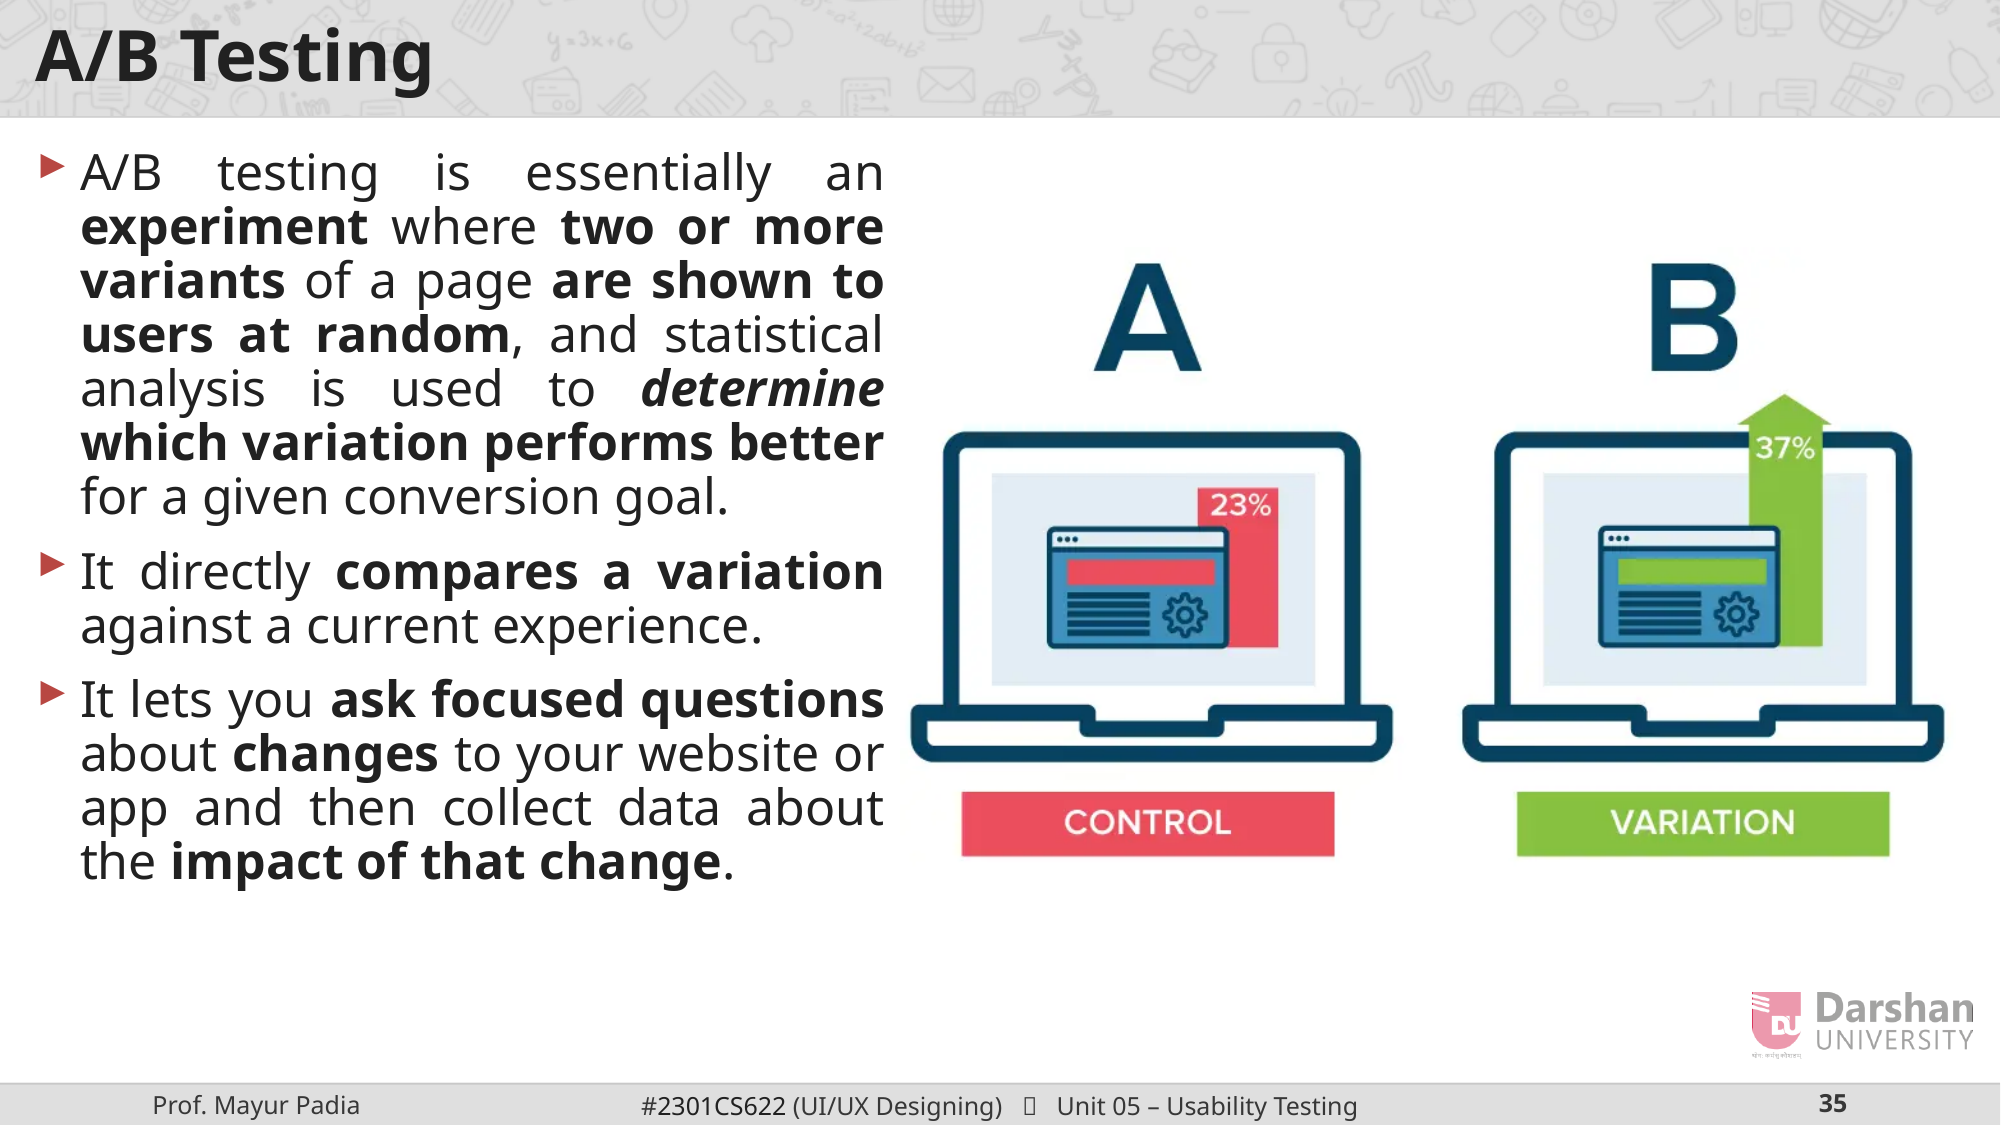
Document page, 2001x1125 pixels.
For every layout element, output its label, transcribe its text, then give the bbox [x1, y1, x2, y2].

title A/B Testing [0, 0, 2000, 117]
text_box A/B testing is essentially an experiment where two or more variants of a page are shown to users at random, and statistical analysis is used to determine which variation performs better for a given conversion goal. It directly compares a variation against a current experience. It lets you ask focused questions about changes to your website or app and then collect data about the impact of that change. [21, 139, 901, 1057]
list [900, 247, 1956, 870]
